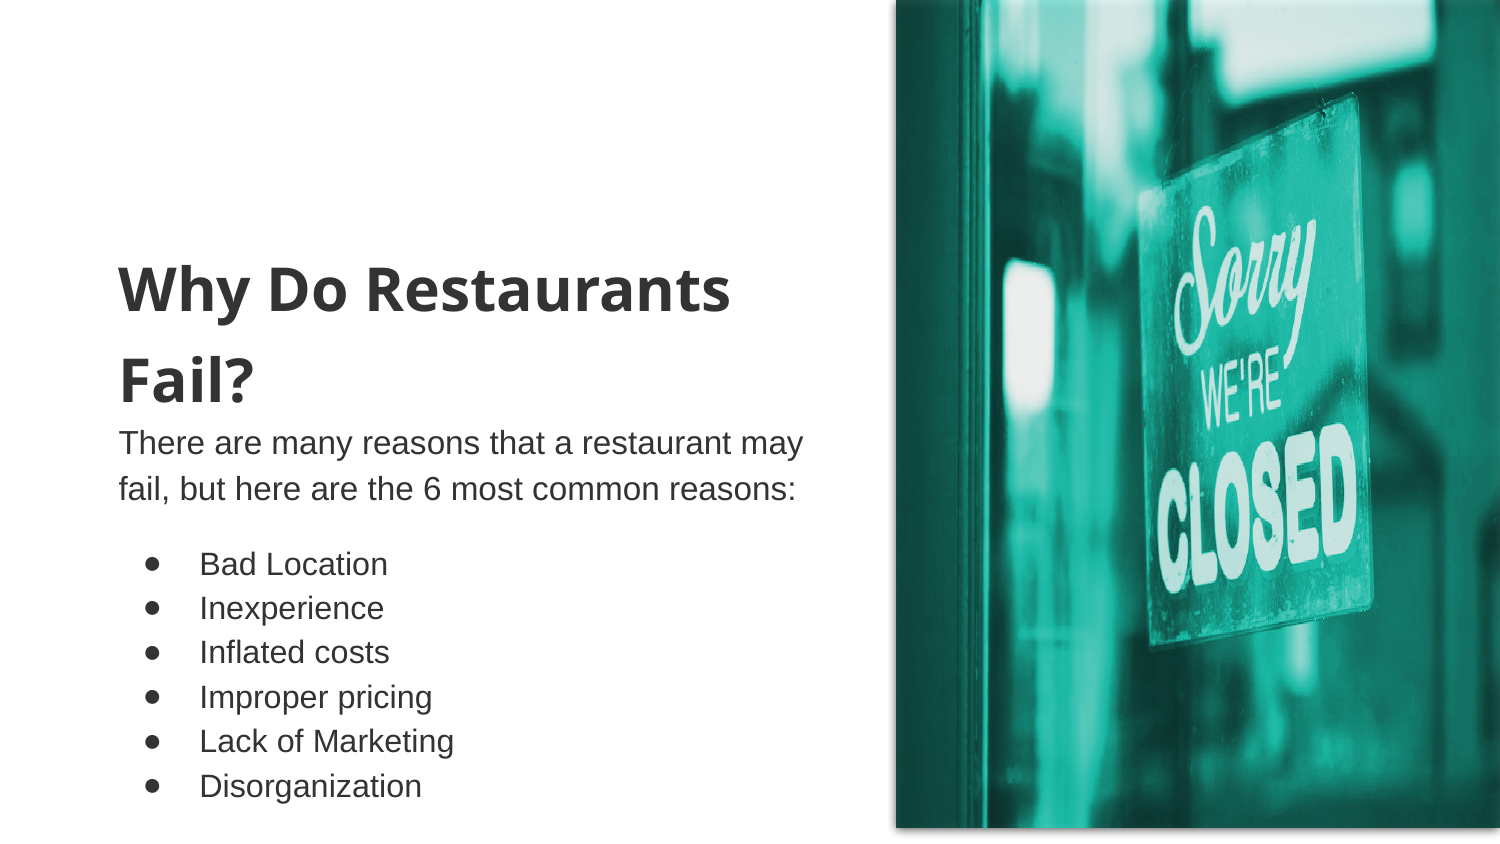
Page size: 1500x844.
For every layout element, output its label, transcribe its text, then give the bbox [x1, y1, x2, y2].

title Why Do Restaurants Fail? There are many reasons that a restaurant may fail, but here are the 6 most common reasons: Bad Location Inexperience Inflated costs Improper pricing Lack of Marketing Disorganization [103, 216, 823, 844]
picture [896, 0, 1500, 828]
